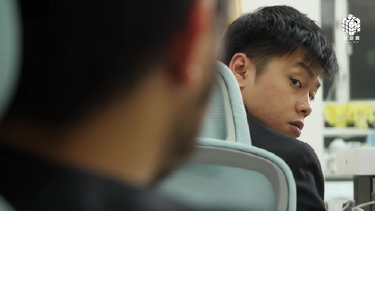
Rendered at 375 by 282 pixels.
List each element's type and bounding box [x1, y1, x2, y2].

picture [0, 0, 375, 212]
